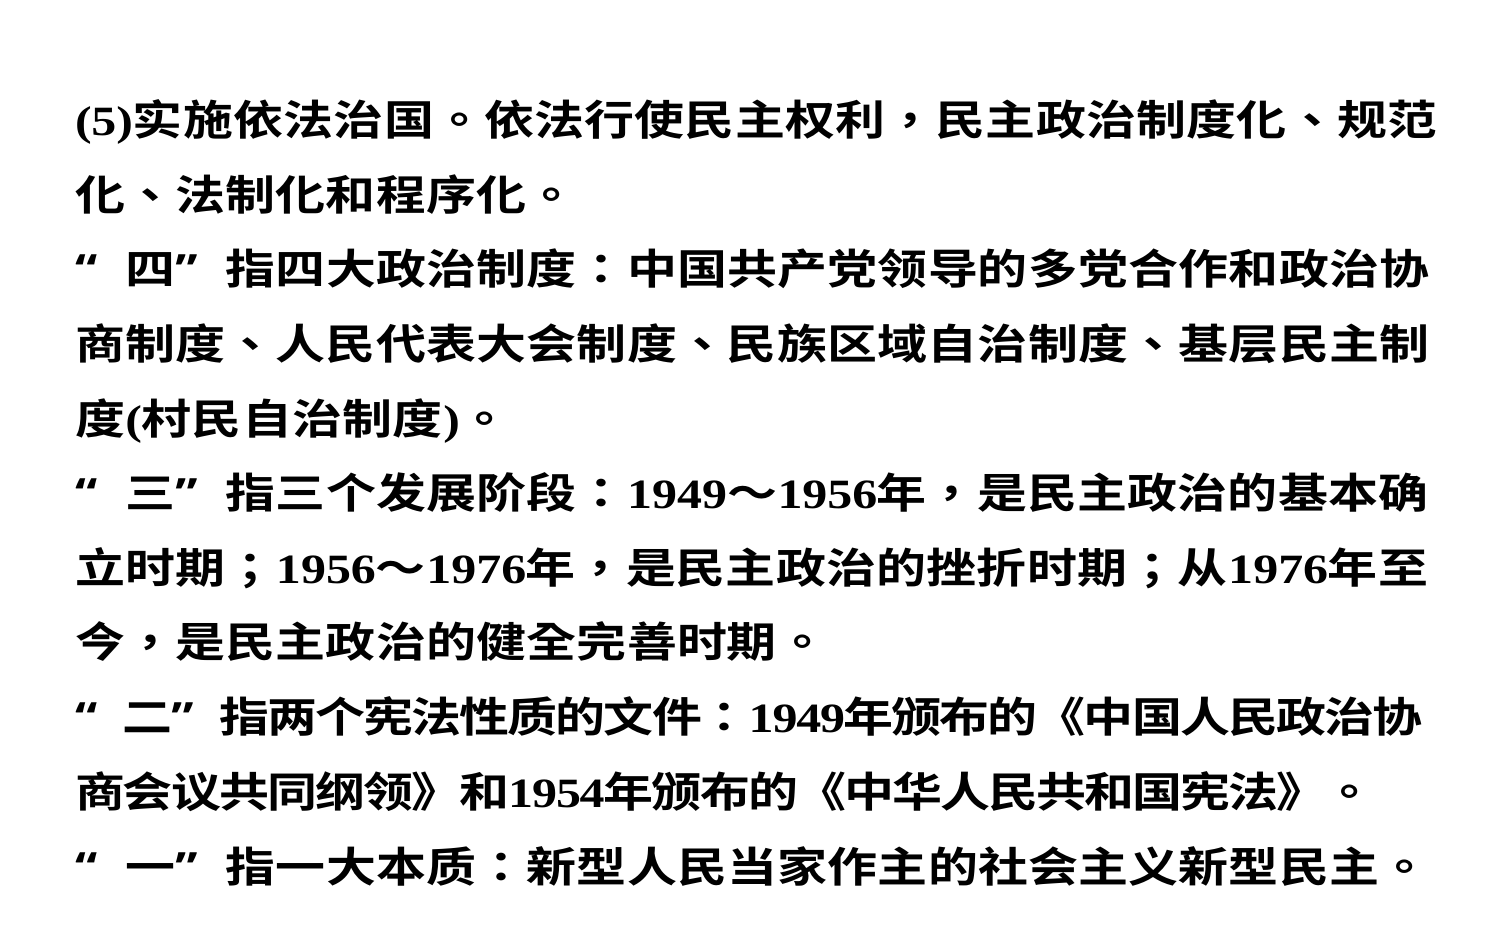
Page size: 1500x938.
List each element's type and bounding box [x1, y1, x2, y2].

text_box [74, 72, 1444, 912]
